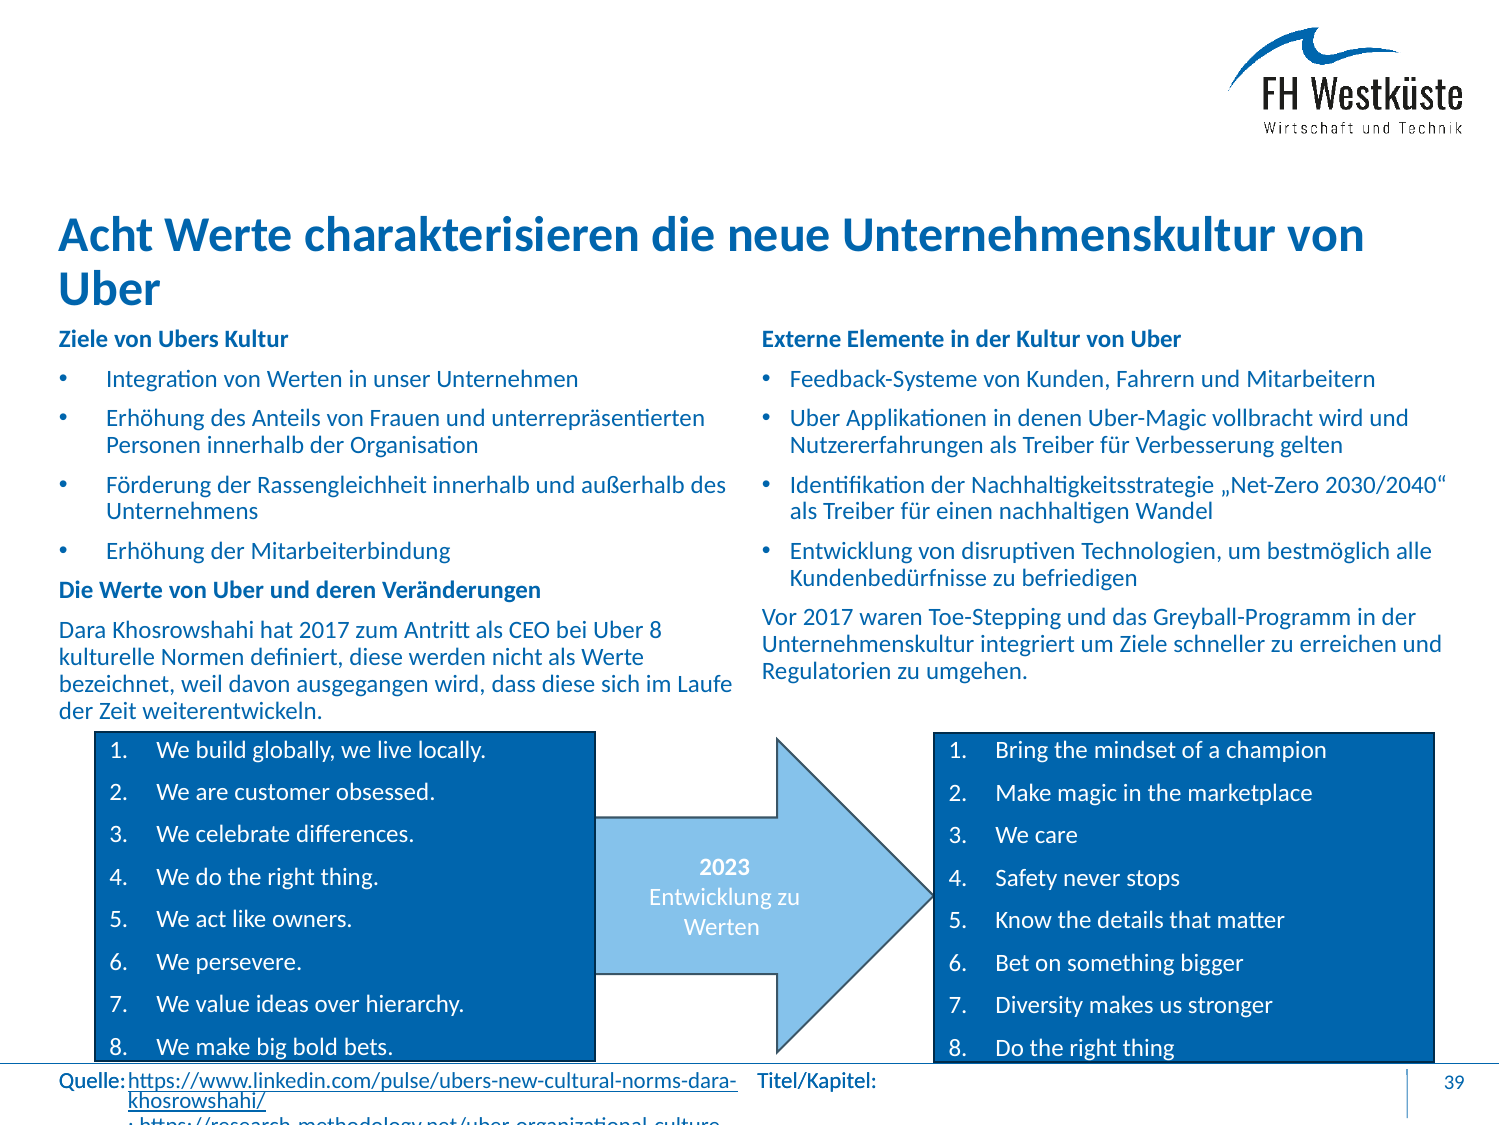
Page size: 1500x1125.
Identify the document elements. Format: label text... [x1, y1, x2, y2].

title Acht Werte charakterisieren die neue Unternehmenskultur von Uber [59, 208, 1465, 315]
text_box We build globally, we live locally. We are customer obsessed. We celebrate differences. We do the right thing. We act like owners. We persevere. We value ideas over hierarchy. We make big bold bets. [94, 731, 596, 1062]
picture [1219, 19, 1474, 147]
slide_number 39 [1414, 1069, 1465, 1099]
text_box 2023 Entwicklung zu Werten [596, 736, 933, 1055]
list https://www.linkedin.com/pulse/ubers-new-cultural-norms-dara-khosrowshahi/; https://research-methodology.net/uber-organizational-culture-starting-new-page/ [127, 1069, 743, 1119]
list Ziele von Ubers Kultur Integration von Werten in unser Unternehmen Erhöhung des Anteils von Frauen und unterrepräsentierten Personen innerhalb der Organisation Förderung der Rassengleichheit innerhalb und außerhalb des Unternehmens Erhöhung der Mitarbeiterbindung Die Werte von Uber und deren Veränderungen Dara Khosrowshahi hat 2017 zum Antritt als CEO bei Uber 8 kulturelle Normen definiert, diese werden nicht als Werte bezeichnet, weil davon ausgegangen wird, dass diese sich im Laufe der Zeit weiterentwickeln. Externe Elemente in der Kultur von Uber Feedback-Systeme von Kunden, Fahrern und Mitarbeitern Uber Applikationen in denen Uber-Magic vollbracht wird und Nutzererfahrungen als Treiber für Verbesserung gelten Identifikation der Nachhaltigkeitsstrategie „Net-Zero 2030/2040“ als Treiber für einen nachhaltigen Wandel Entwicklung von disruptiven Technologien, um bestmöglich alle Kundenbedürfnisse zu befriedigen Vor 2017 waren Toe-Stepping und das Greyball-Programm in der Unternehmenskultur integriert um Ziele schneller zu erreichen und Regulatorien zu umgehen. [59, 326, 1465, 1053]
text_box Bring the mindset of a champion Make magic in the marketplace We care Safety never stops Know the details that matter Bet on something bigger Diversity makes us stronger Do the right thing [933, 732, 1435, 1063]
